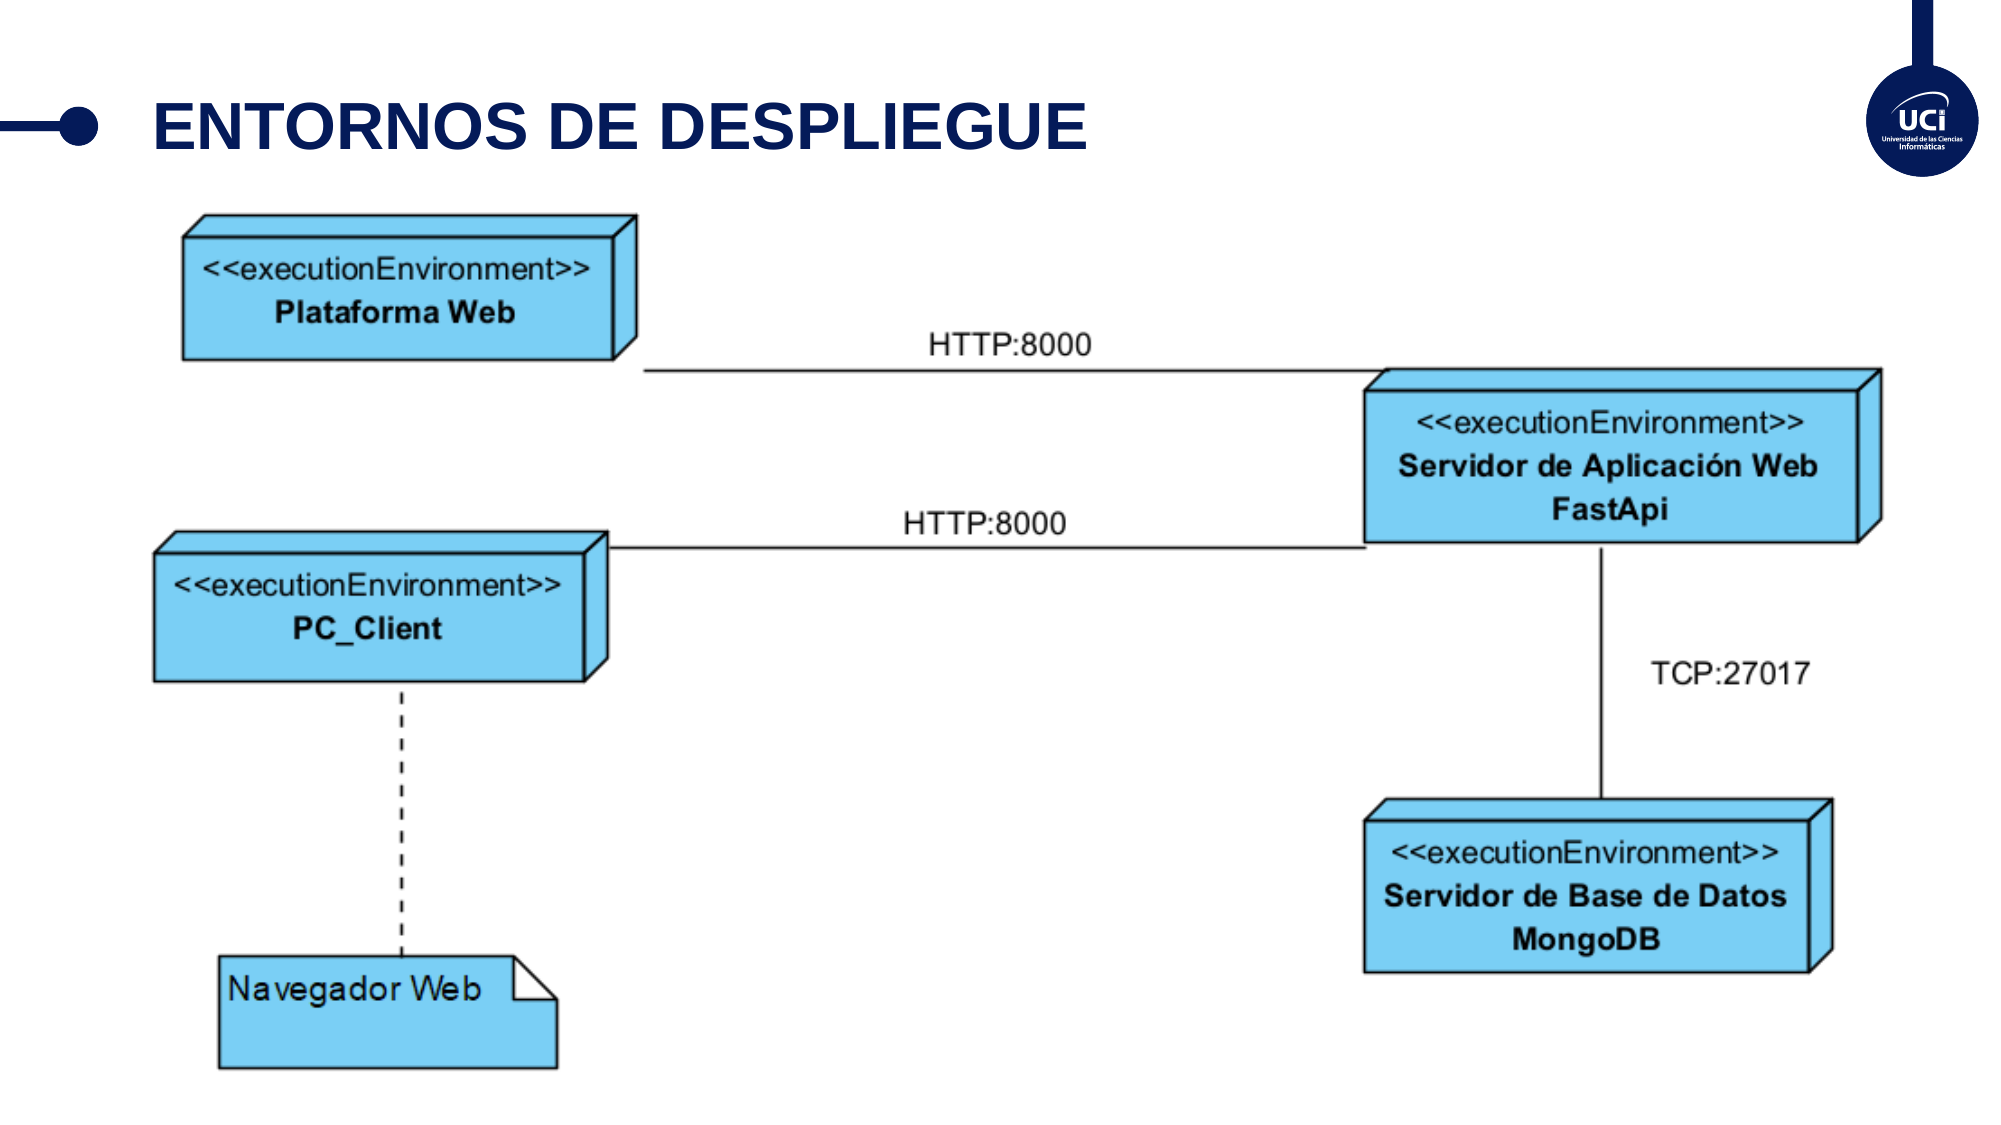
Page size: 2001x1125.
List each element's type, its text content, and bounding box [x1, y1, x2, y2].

title ENTORNOS DE DESPLIEGUE [137, 59, 1122, 195]
picture [0, 0, 2001, 1125]
